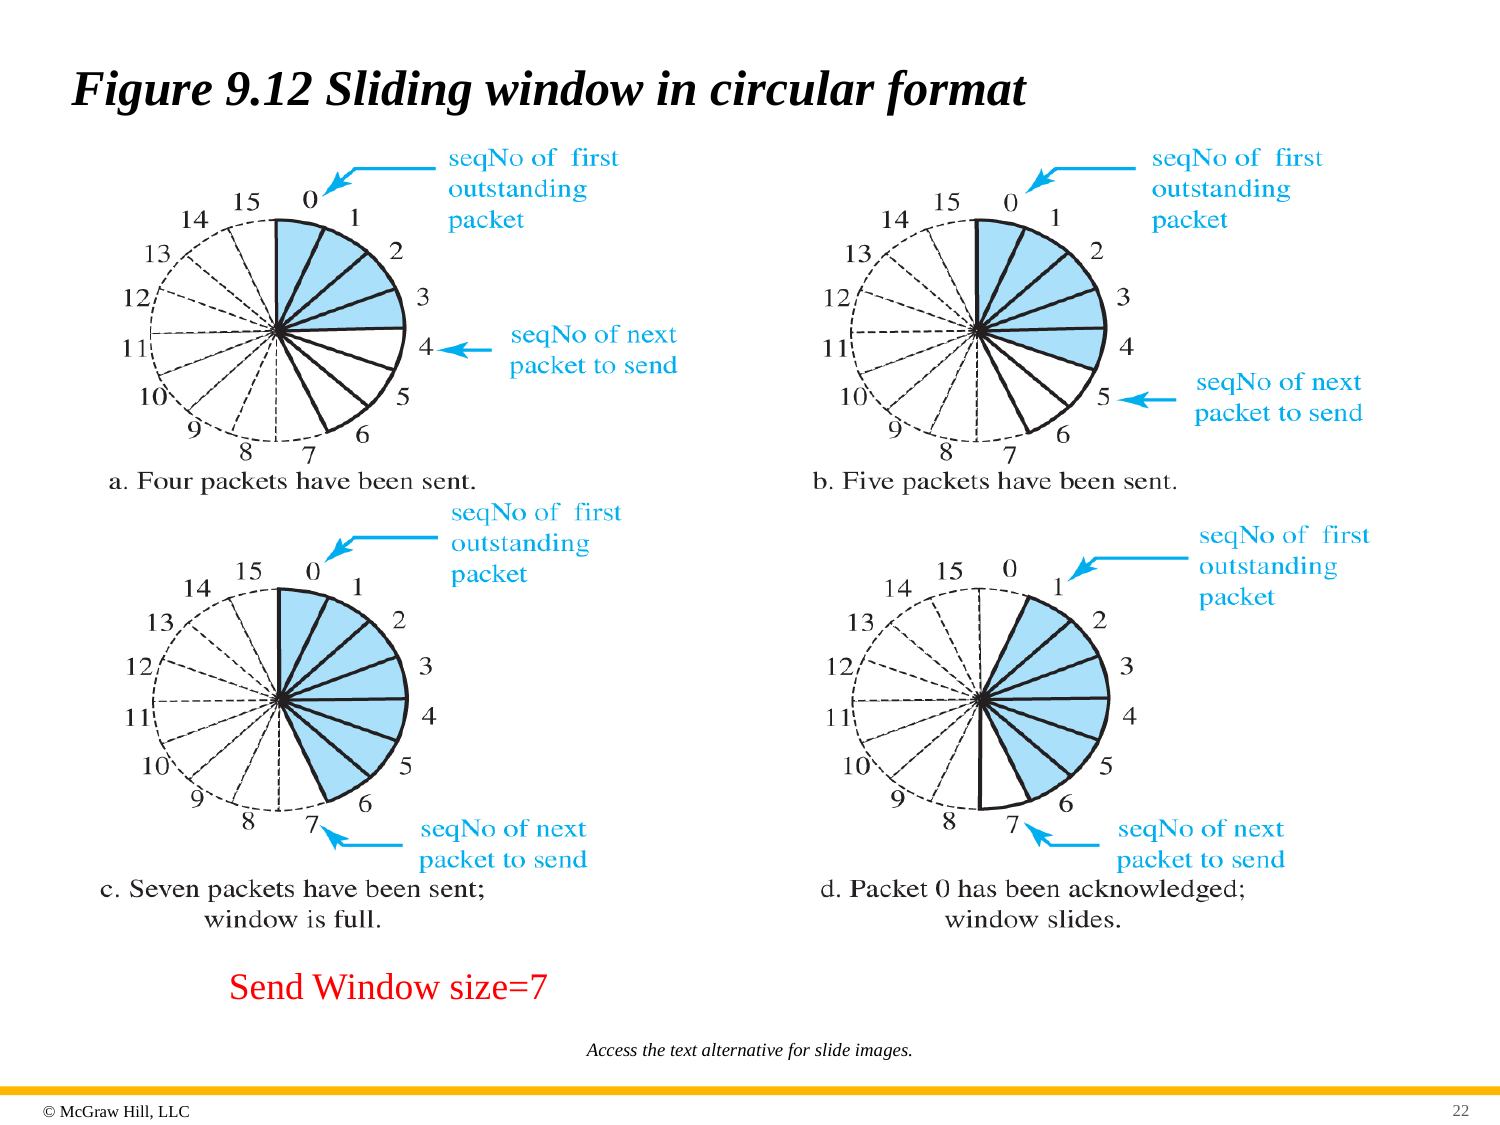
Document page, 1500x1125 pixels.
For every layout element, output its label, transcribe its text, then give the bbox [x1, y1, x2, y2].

text_box Send Window size=7 [214, 954, 698, 1015]
list Access the text alternative for slide images. [525, 1033, 975, 1066]
title Figure 9.12 Sliding window in circular format [56, 50, 1444, 121]
picture [100, 144, 1377, 938]
slide_number 22 [1418, 1096, 1477, 1123]
